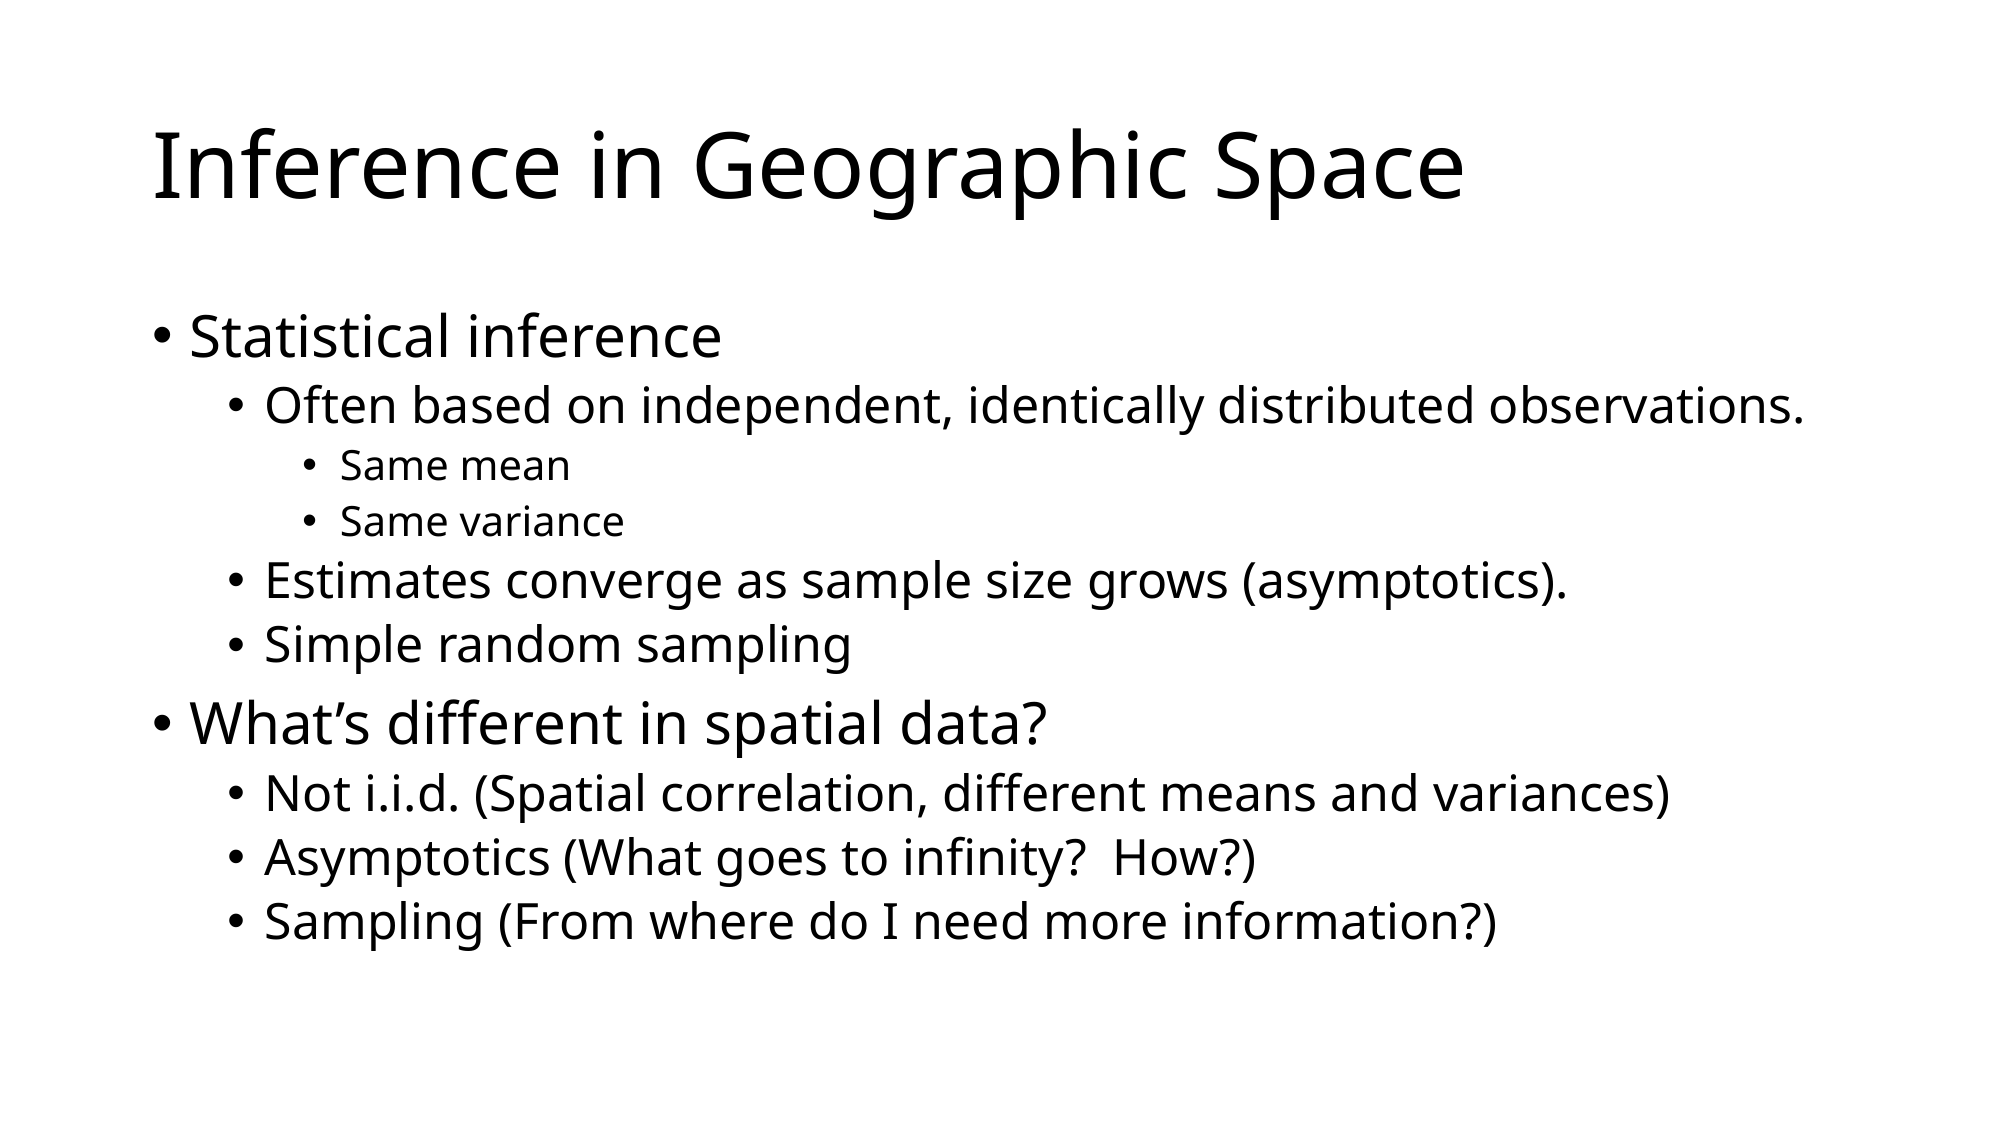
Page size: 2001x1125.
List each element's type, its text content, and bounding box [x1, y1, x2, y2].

title Inference in Geographic Space [137, 59, 1863, 278]
list Statistical inference Often based on independent, identically distributed observations. Same mean Same variance Estimates converge as sample size grows (asymptotics). Simple random sampling What’s different in spatial data? Not i.i.d. (Spatial correlation, different means and variances) Asymptotics (What goes to infinity? How?) Sampling (From where do I need more information?) [137, 299, 1863, 1014]
